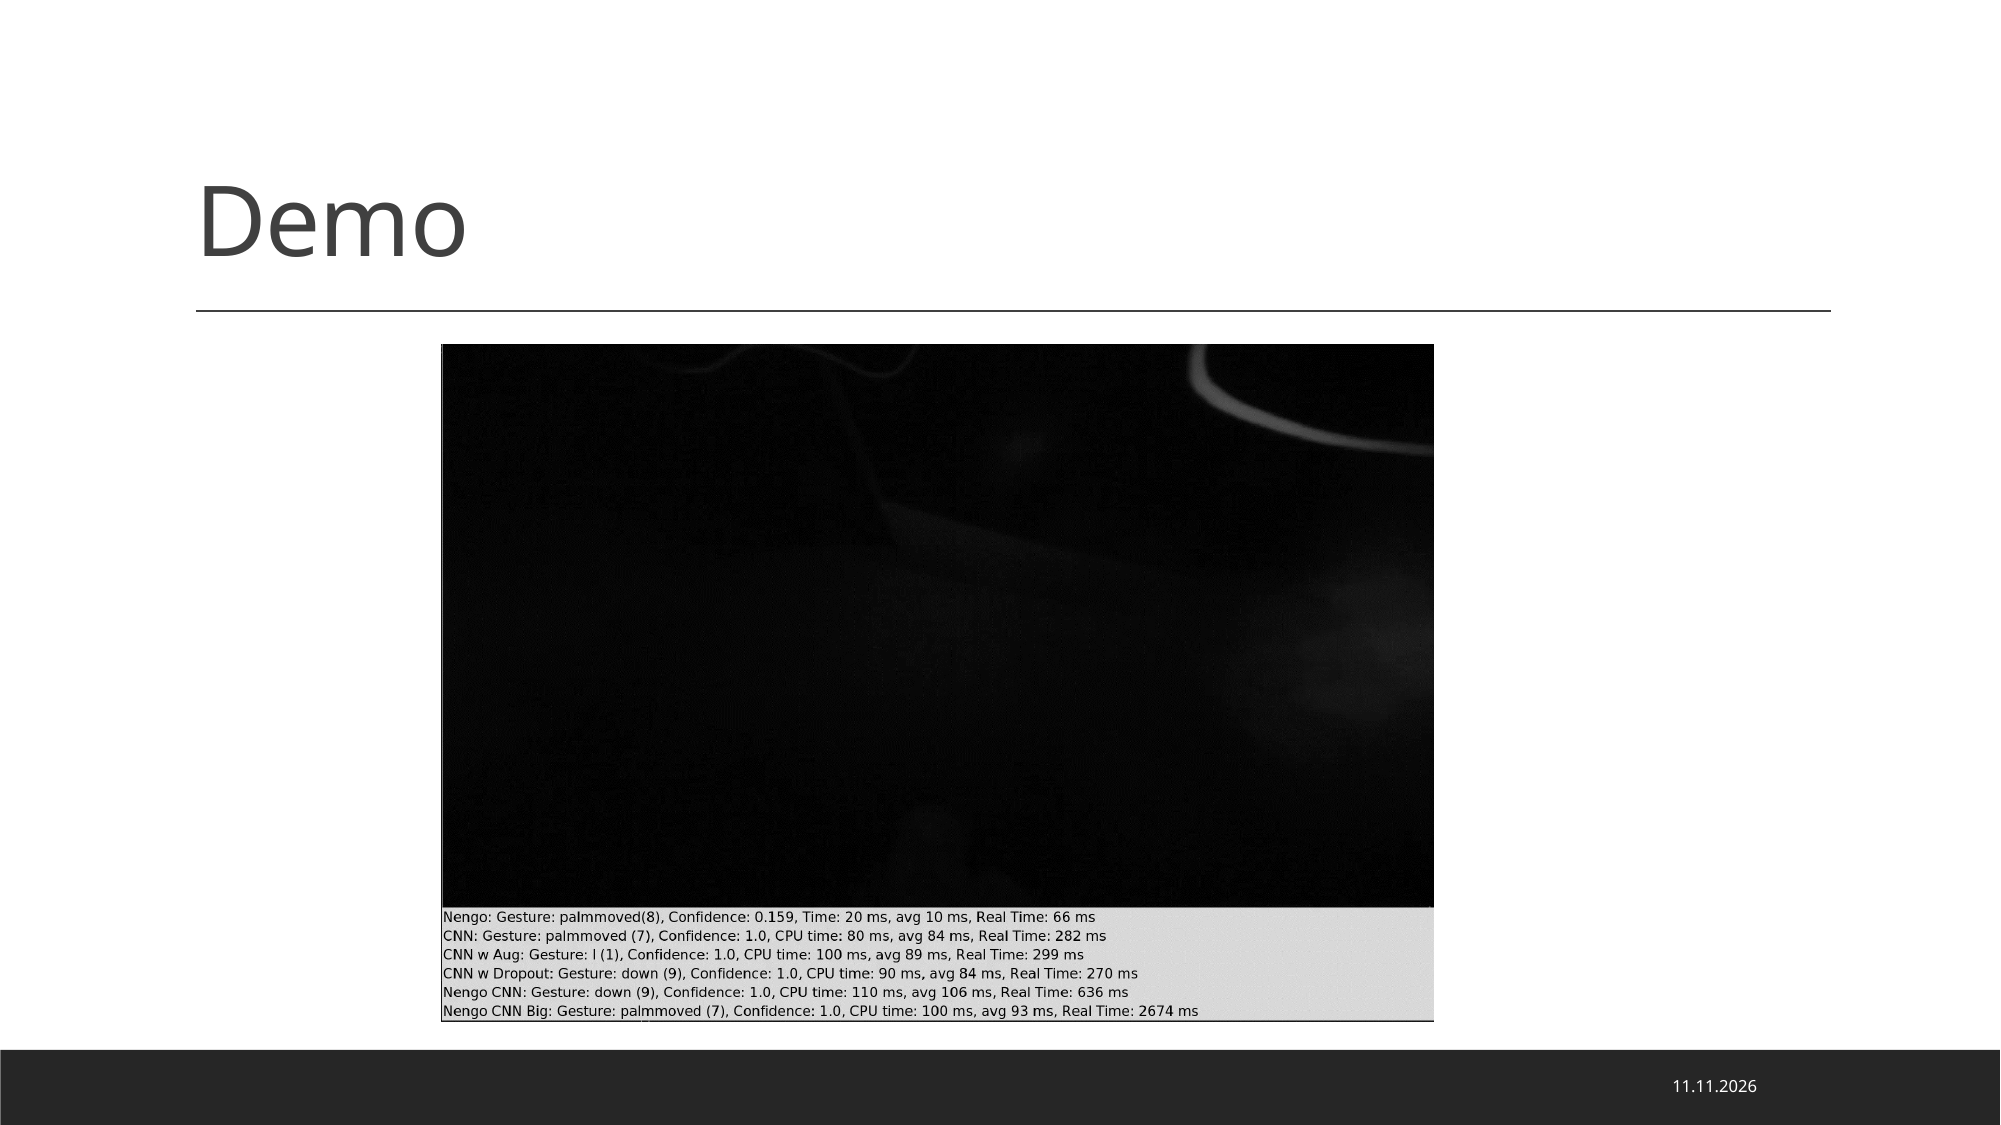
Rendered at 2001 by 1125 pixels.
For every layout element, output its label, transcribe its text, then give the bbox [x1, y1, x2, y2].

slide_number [1348, 1057, 1773, 1118]
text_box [439, 343, 1435, 1023]
title Demo [180, 47, 1830, 285]
